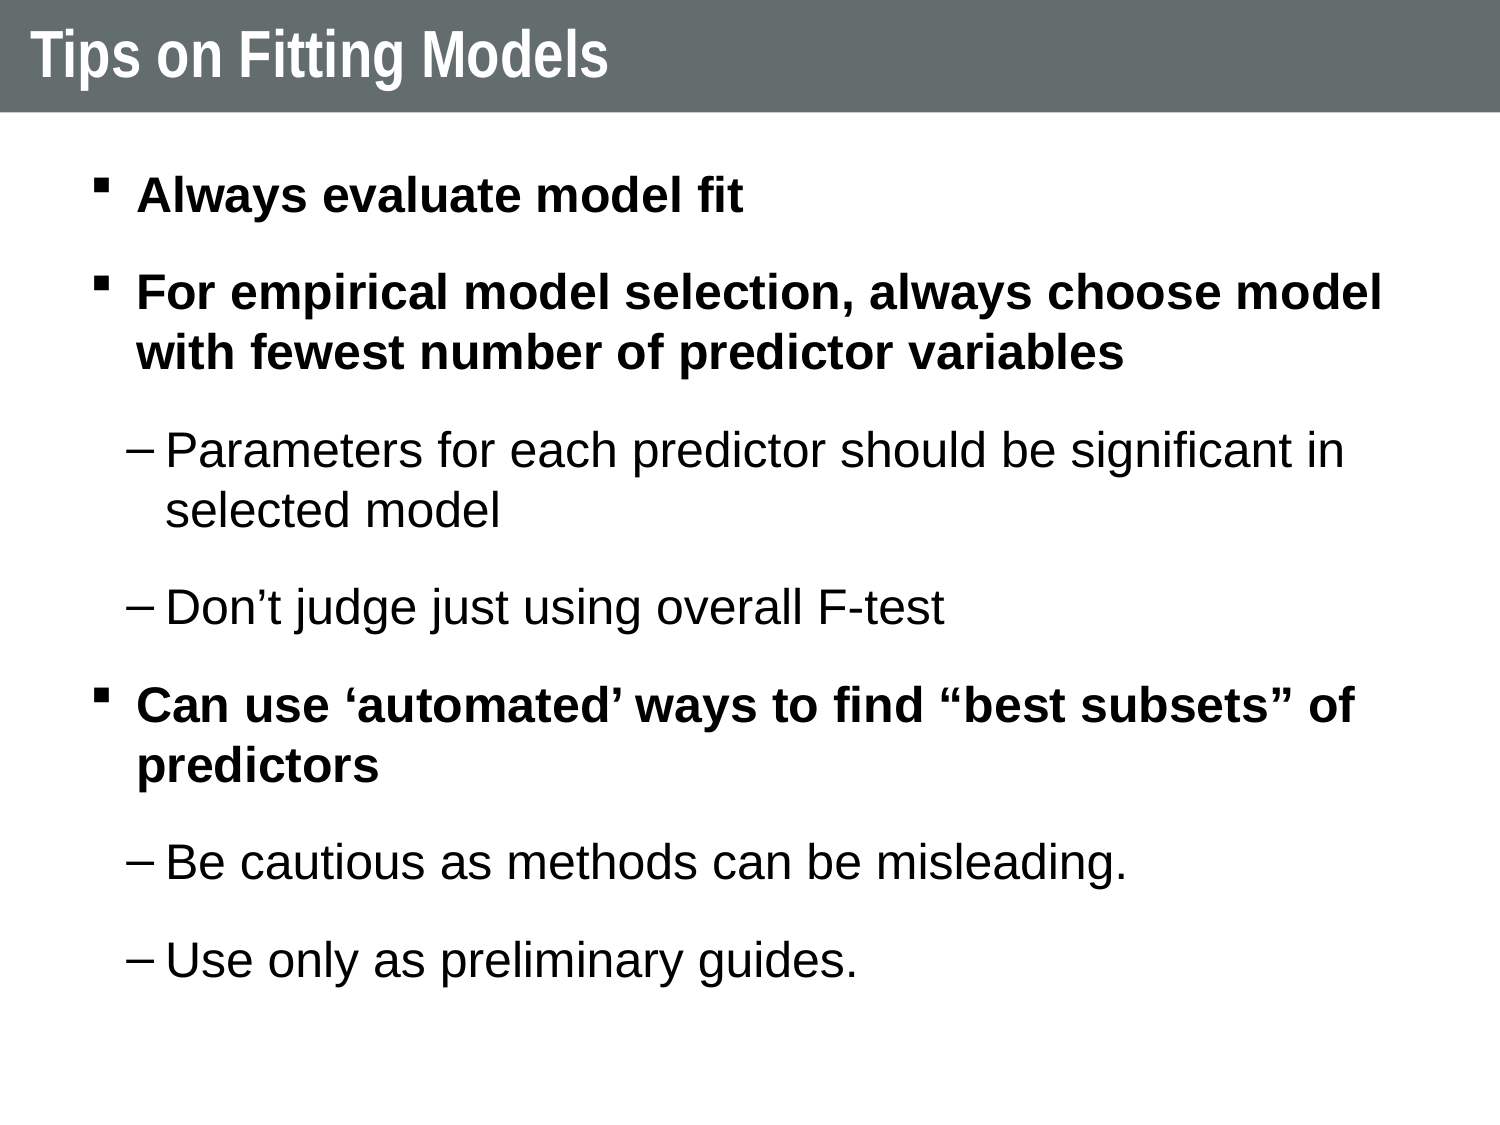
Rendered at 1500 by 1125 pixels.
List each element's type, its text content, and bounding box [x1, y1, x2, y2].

title Tips on Fitting Models [0, 0, 1500, 117]
list Always evaluate model fit For empirical model selection, always choose model with fewest number of predictor variables Parameters for each predictor should be significant in selected model Don’t judge just using overall F-test Can use ‘automated’ ways to find “best subsets” of predictors Be cautious as methods can be misleading. Use only as preliminary guides. [74, 154, 1426, 973]
